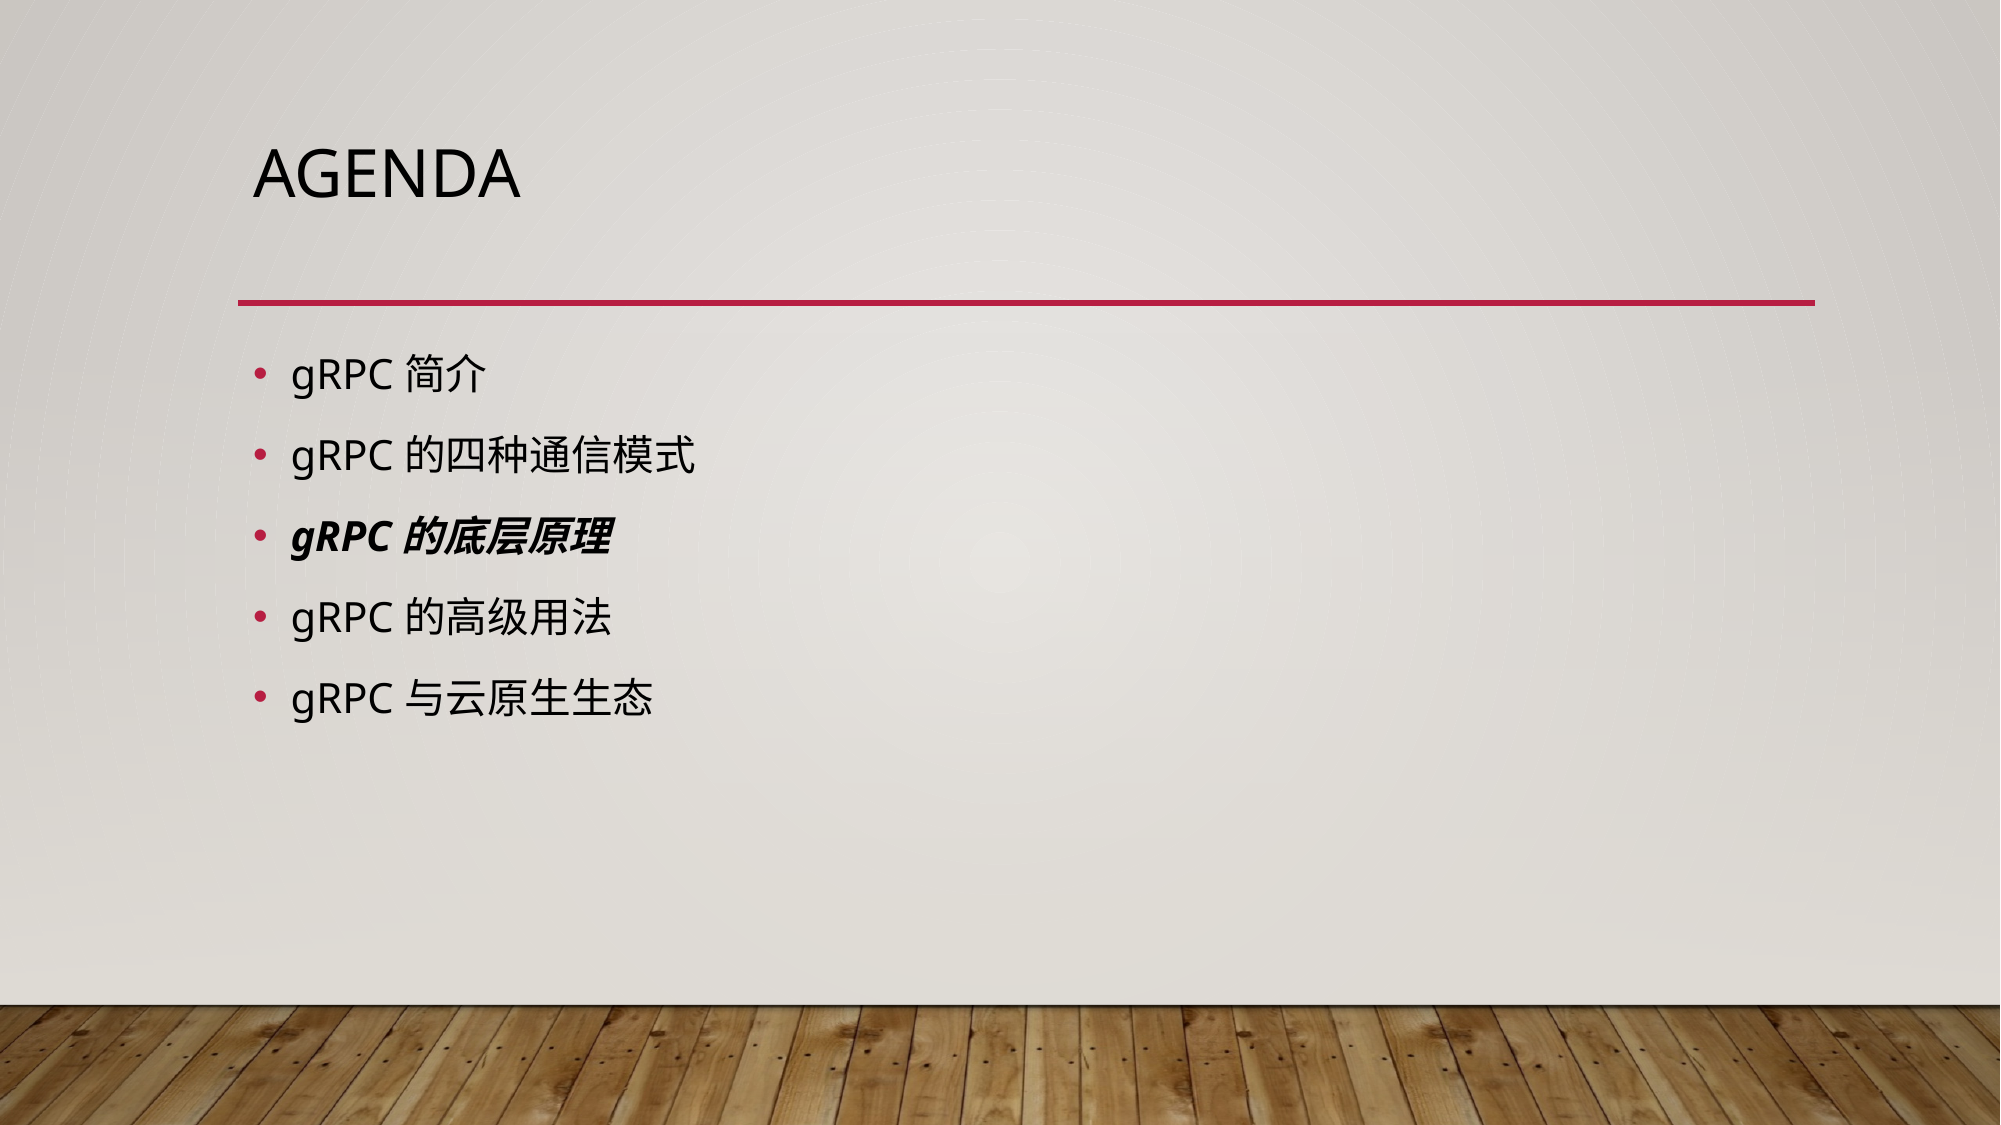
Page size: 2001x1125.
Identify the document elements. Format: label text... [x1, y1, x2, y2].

title Agenda [238, 131, 1814, 305]
list gRPC简介 gRPC的四种通信模式 gRPC的底层原理 gRPC的高级用法 gRPC与云原生生态 [238, 330, 1814, 783]
picture [0, 1005, 2000, 1125]
